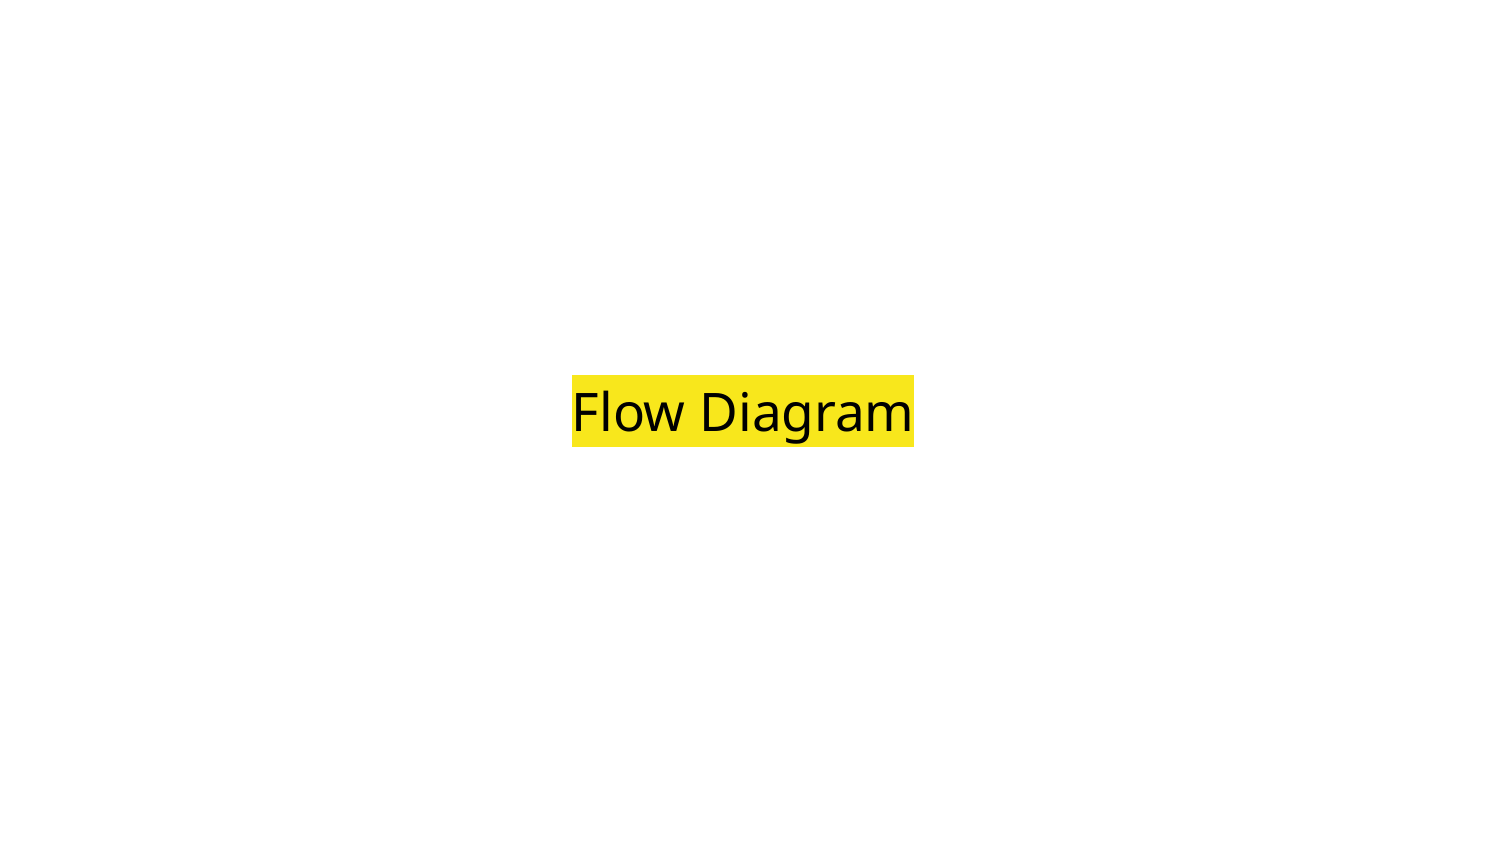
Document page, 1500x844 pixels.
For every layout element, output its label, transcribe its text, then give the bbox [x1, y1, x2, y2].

title Flow Diagram [44, 363, 1442, 458]
